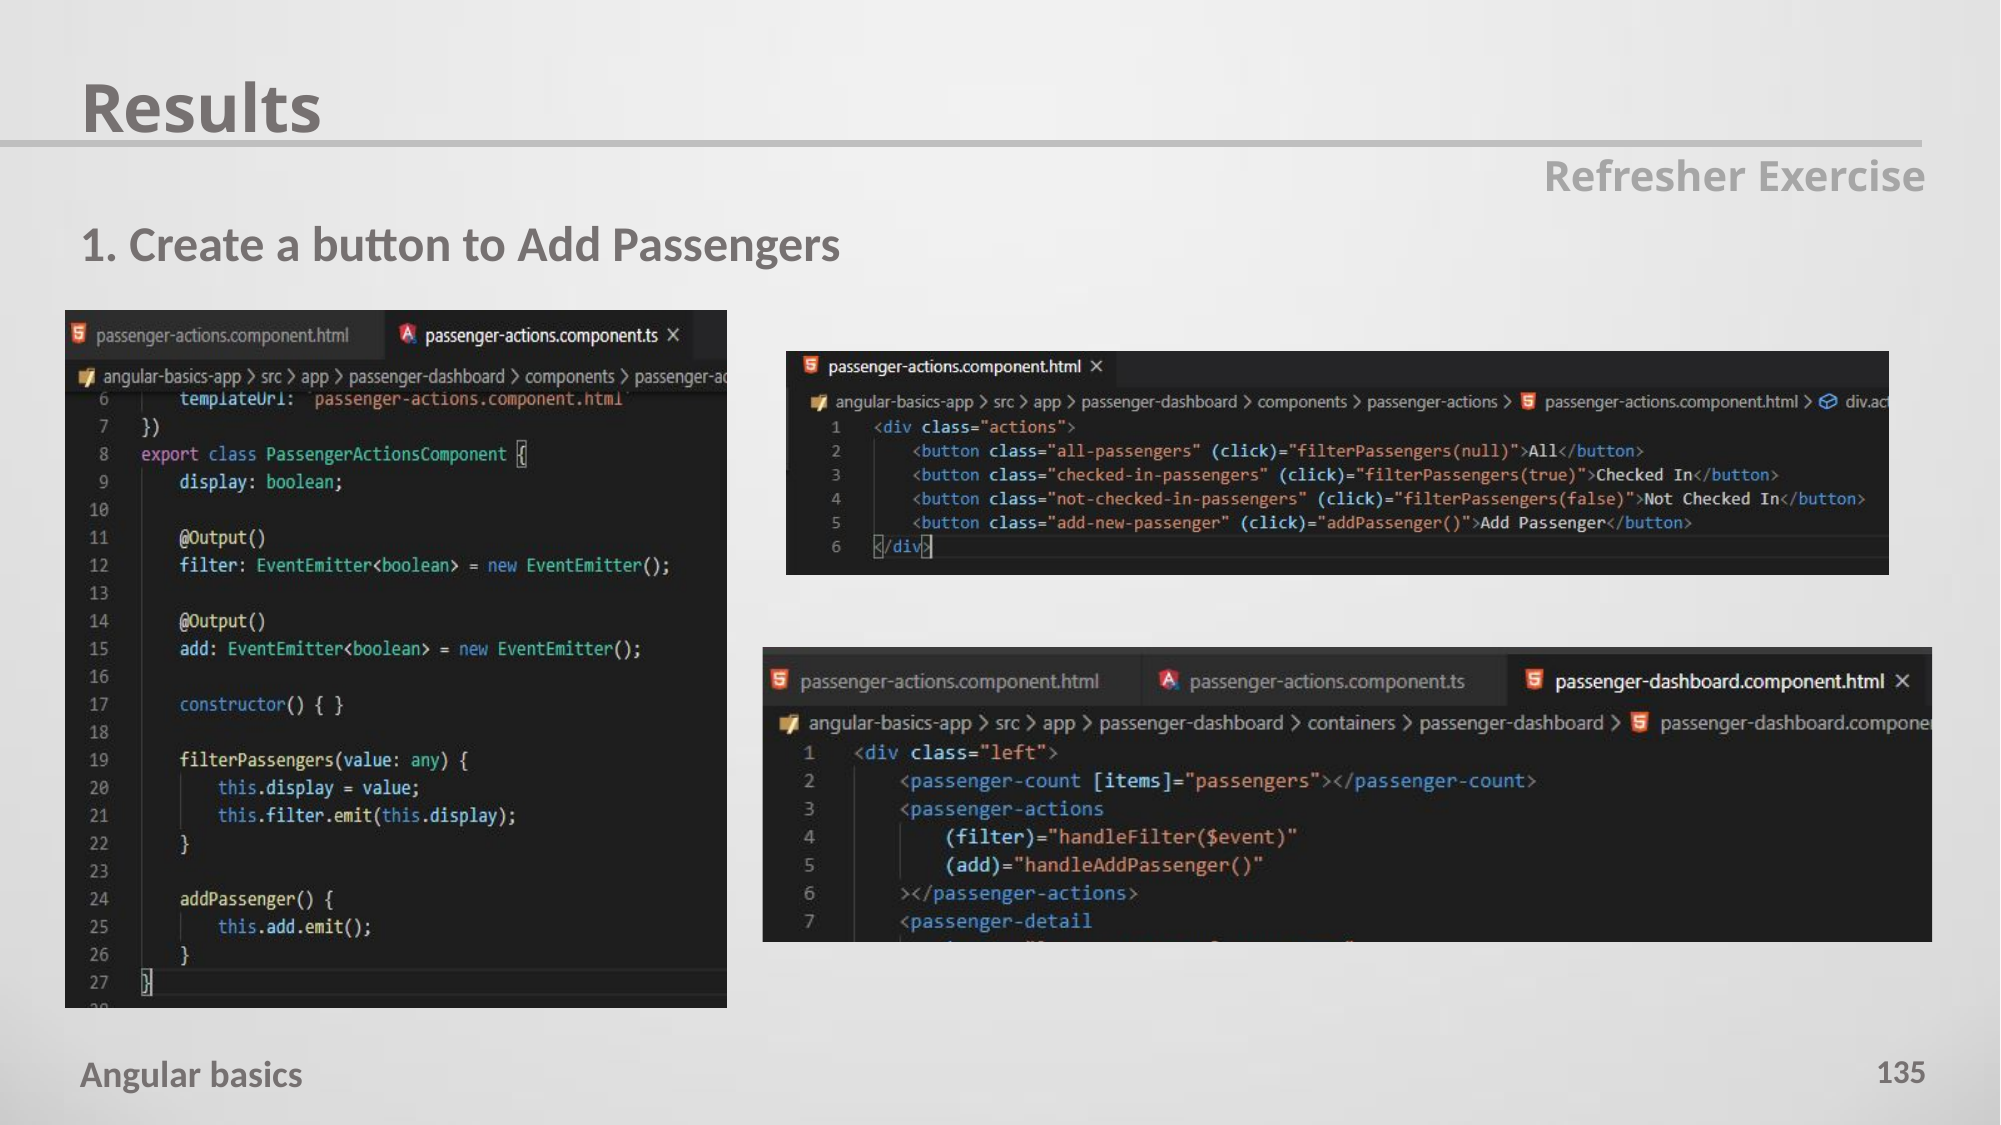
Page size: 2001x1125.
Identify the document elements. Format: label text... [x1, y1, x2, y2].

text_box Refresher Exercise [1285, 146, 1942, 203]
text_box Results [65, 48, 1942, 146]
text_box Results [65, 147, 1285, 155]
footer Angular basics [65, 1042, 1338, 1103]
slide_number 135 [1412, 1038, 1942, 1103]
text_box 1. Create a button to Add Passengers [65, 203, 1942, 279]
picture [0, 0, 2001, 1125]
